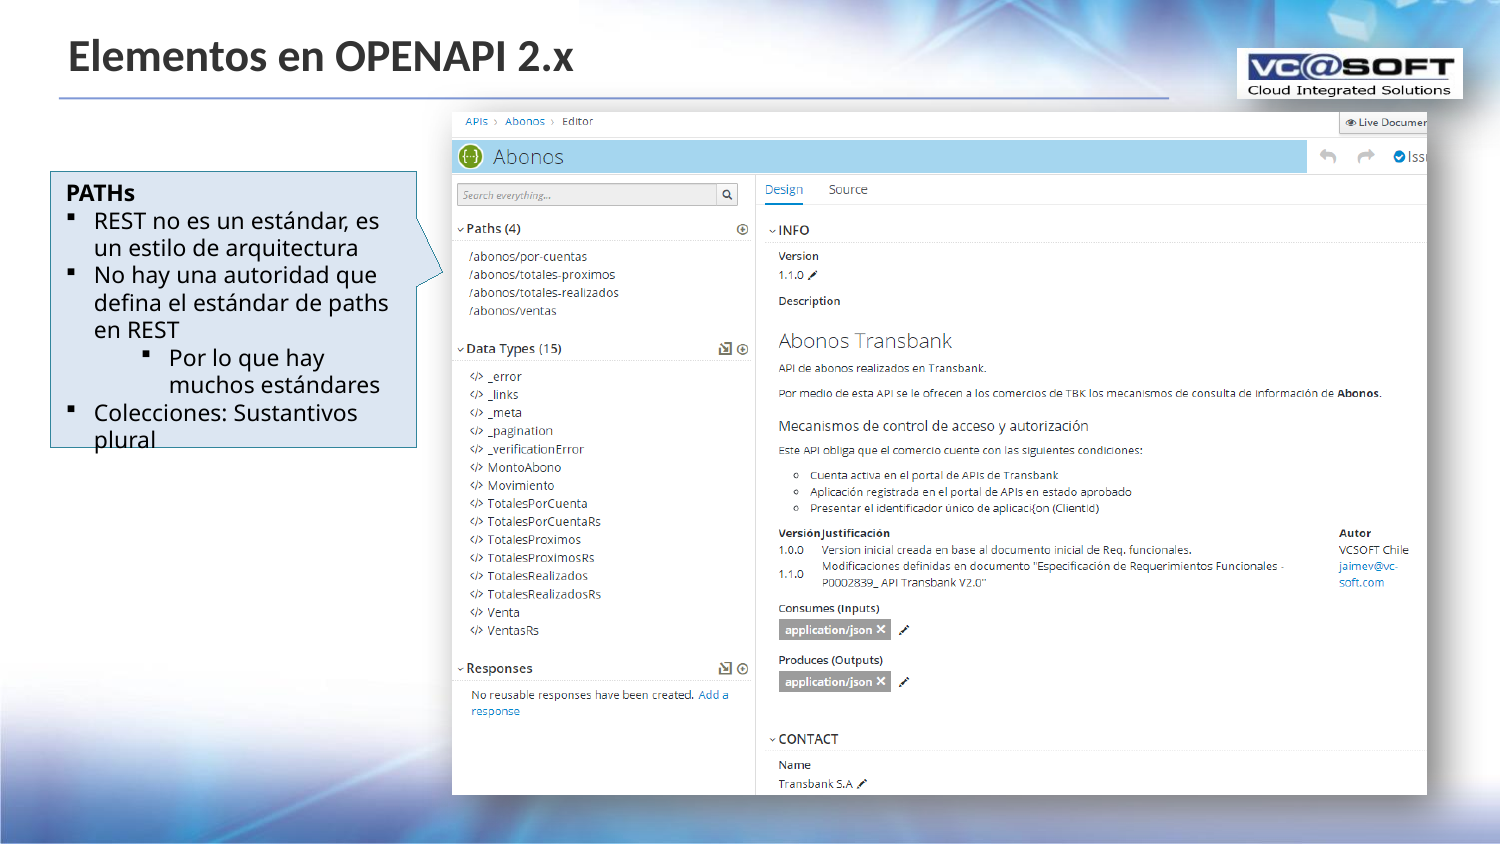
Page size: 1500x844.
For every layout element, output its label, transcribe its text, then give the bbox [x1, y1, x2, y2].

title Elementos en OPENAPI 2.x [52, 23, 1190, 83]
picture [579, 0, 1500, 150]
text_box PATHs REST no es un estándar, es un estilo de arquitectura No hay una autoridad que defina el estándar de paths en REST Por lo que hay muchos estándares Colecciones: Sustantivos plural [50, 171, 443, 448]
picture [0, 663, 1500, 844]
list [451, 111, 1427, 795]
